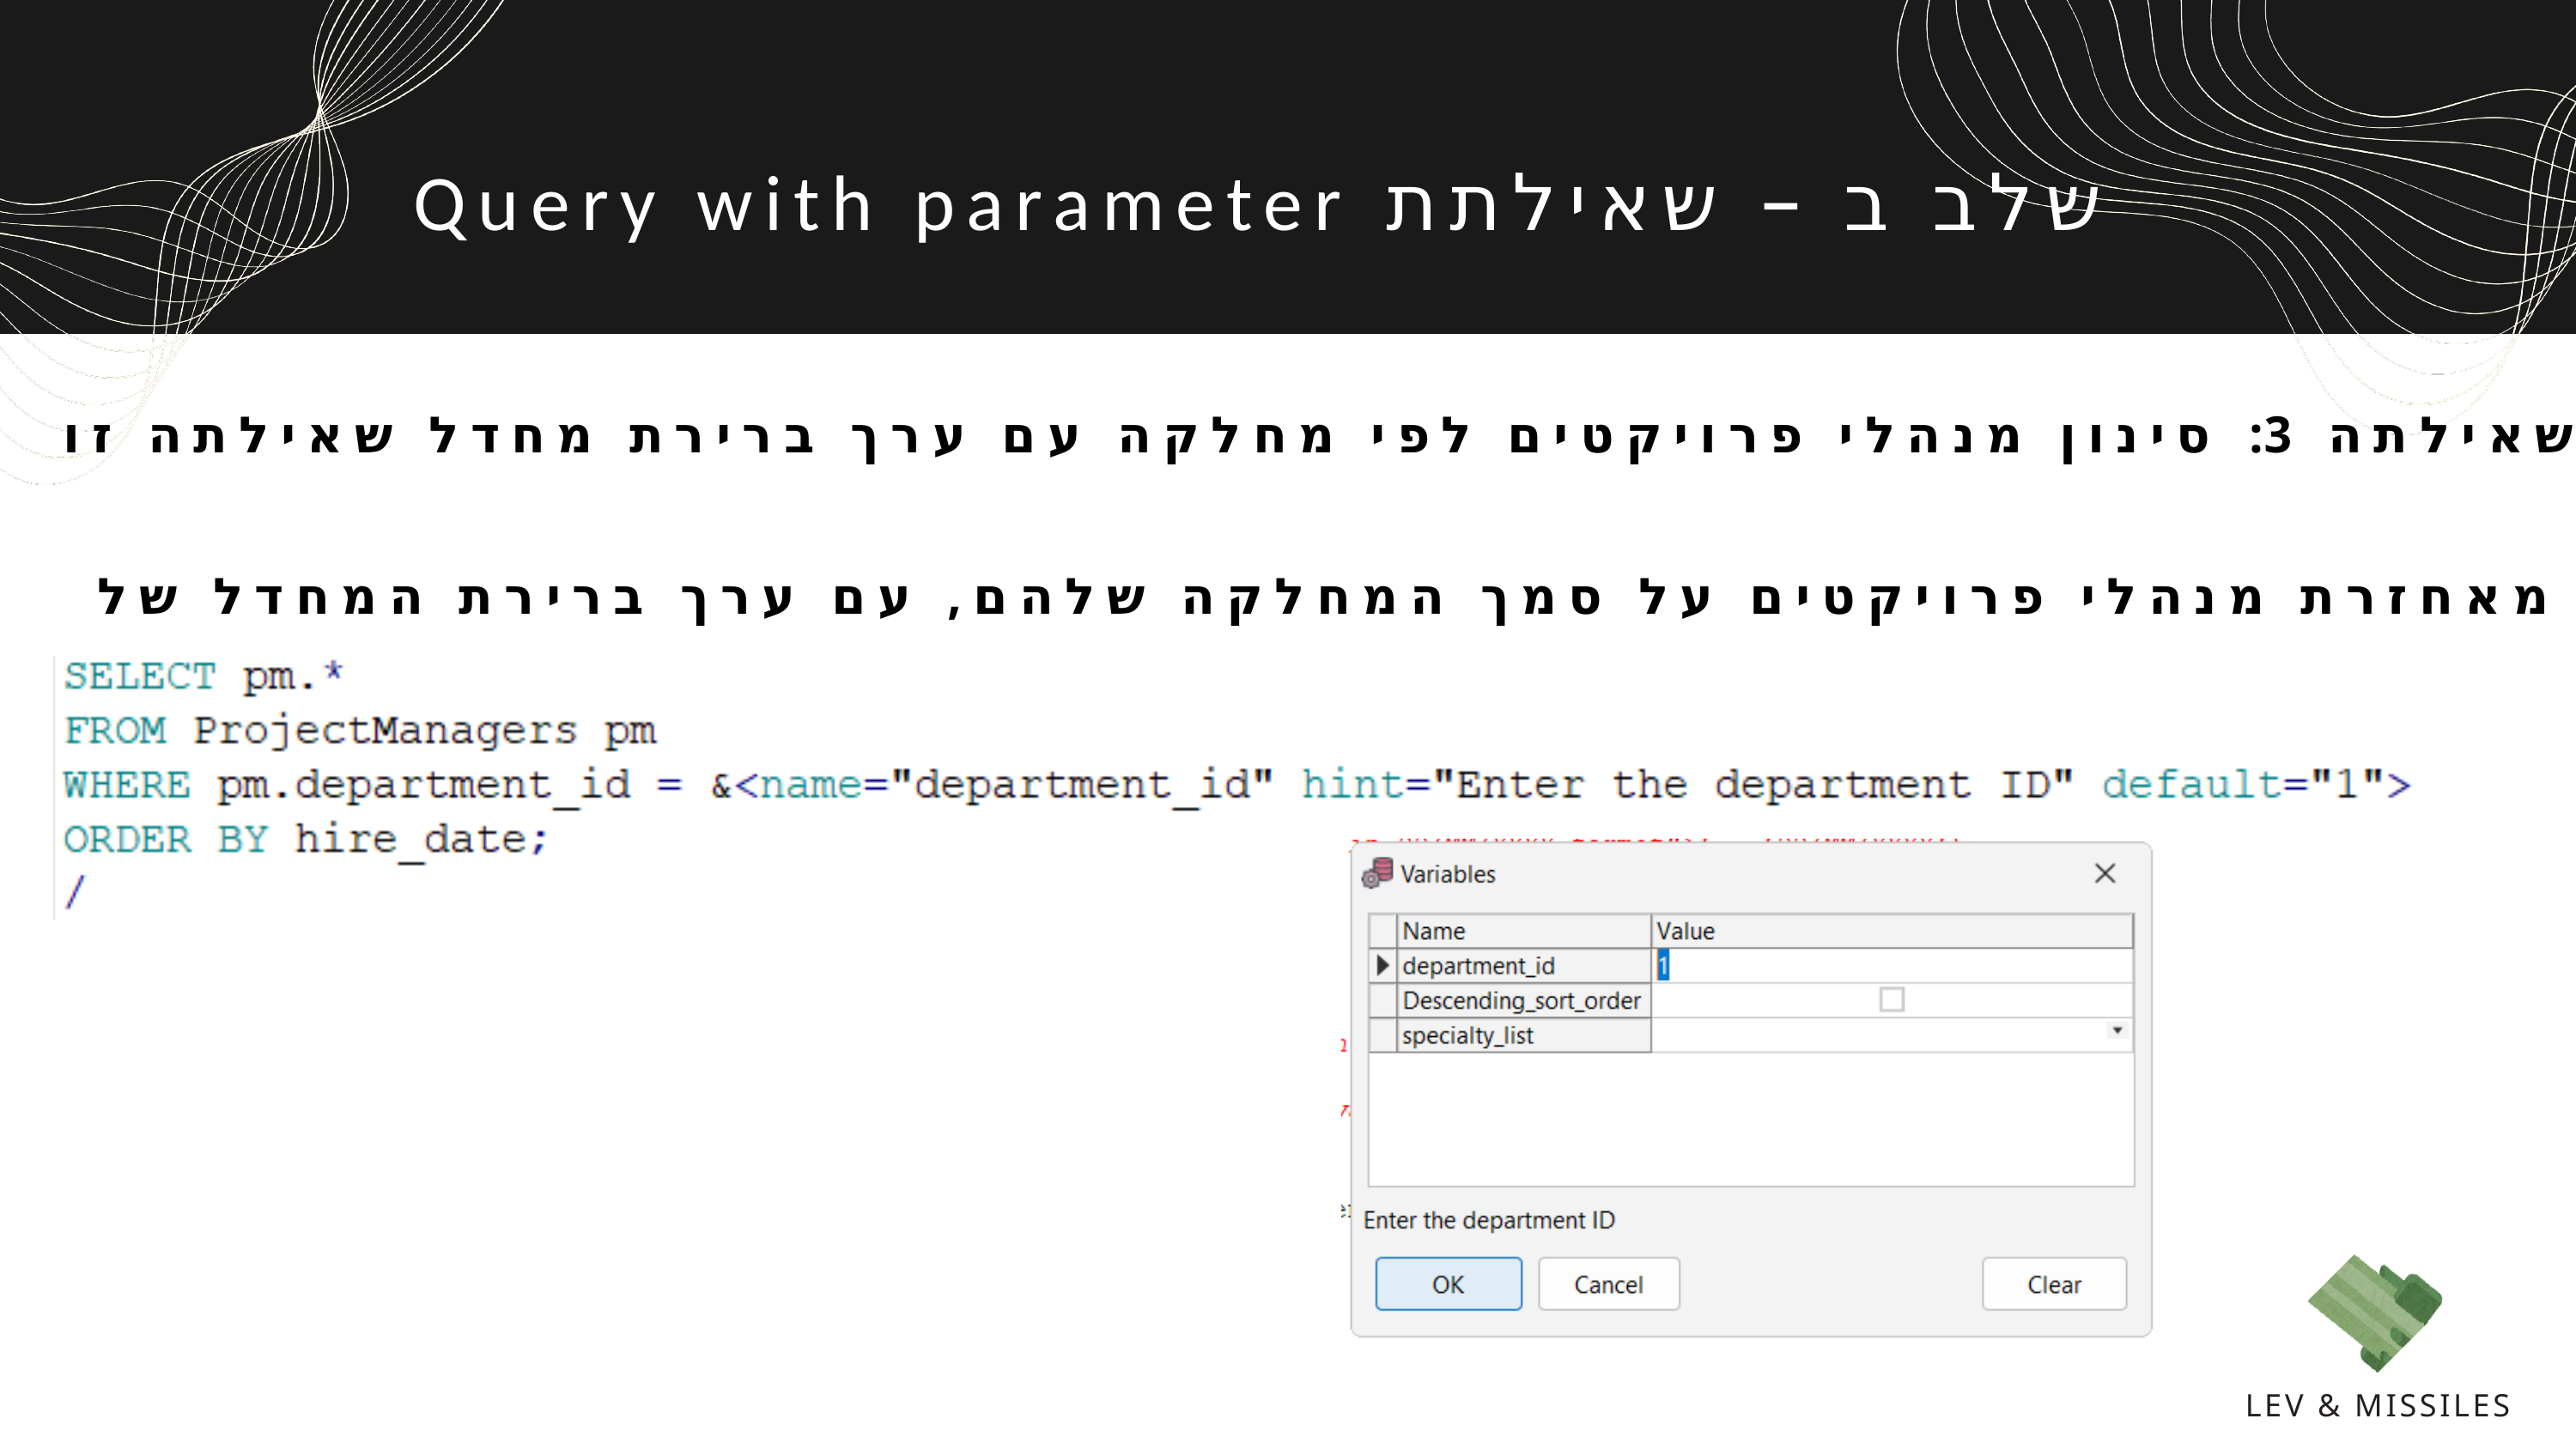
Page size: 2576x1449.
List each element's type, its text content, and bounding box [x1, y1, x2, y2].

picture [53, 656, 2491, 1343]
text_box שאילתה 3: סינון מנהלי פרויקטים לפי מחלקה עם ערך ברירת מחדל שאילתה זו מאחזרת מנהלי פרויקטים על סמך המחלקה שלהם, עם ערך ברירת המחדל של '1'. [23, 343, 2576, 785]
text_box [0, 343, 23, 485]
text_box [0, 0, 2576, 334]
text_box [2221, 1216, 2535, 1419]
